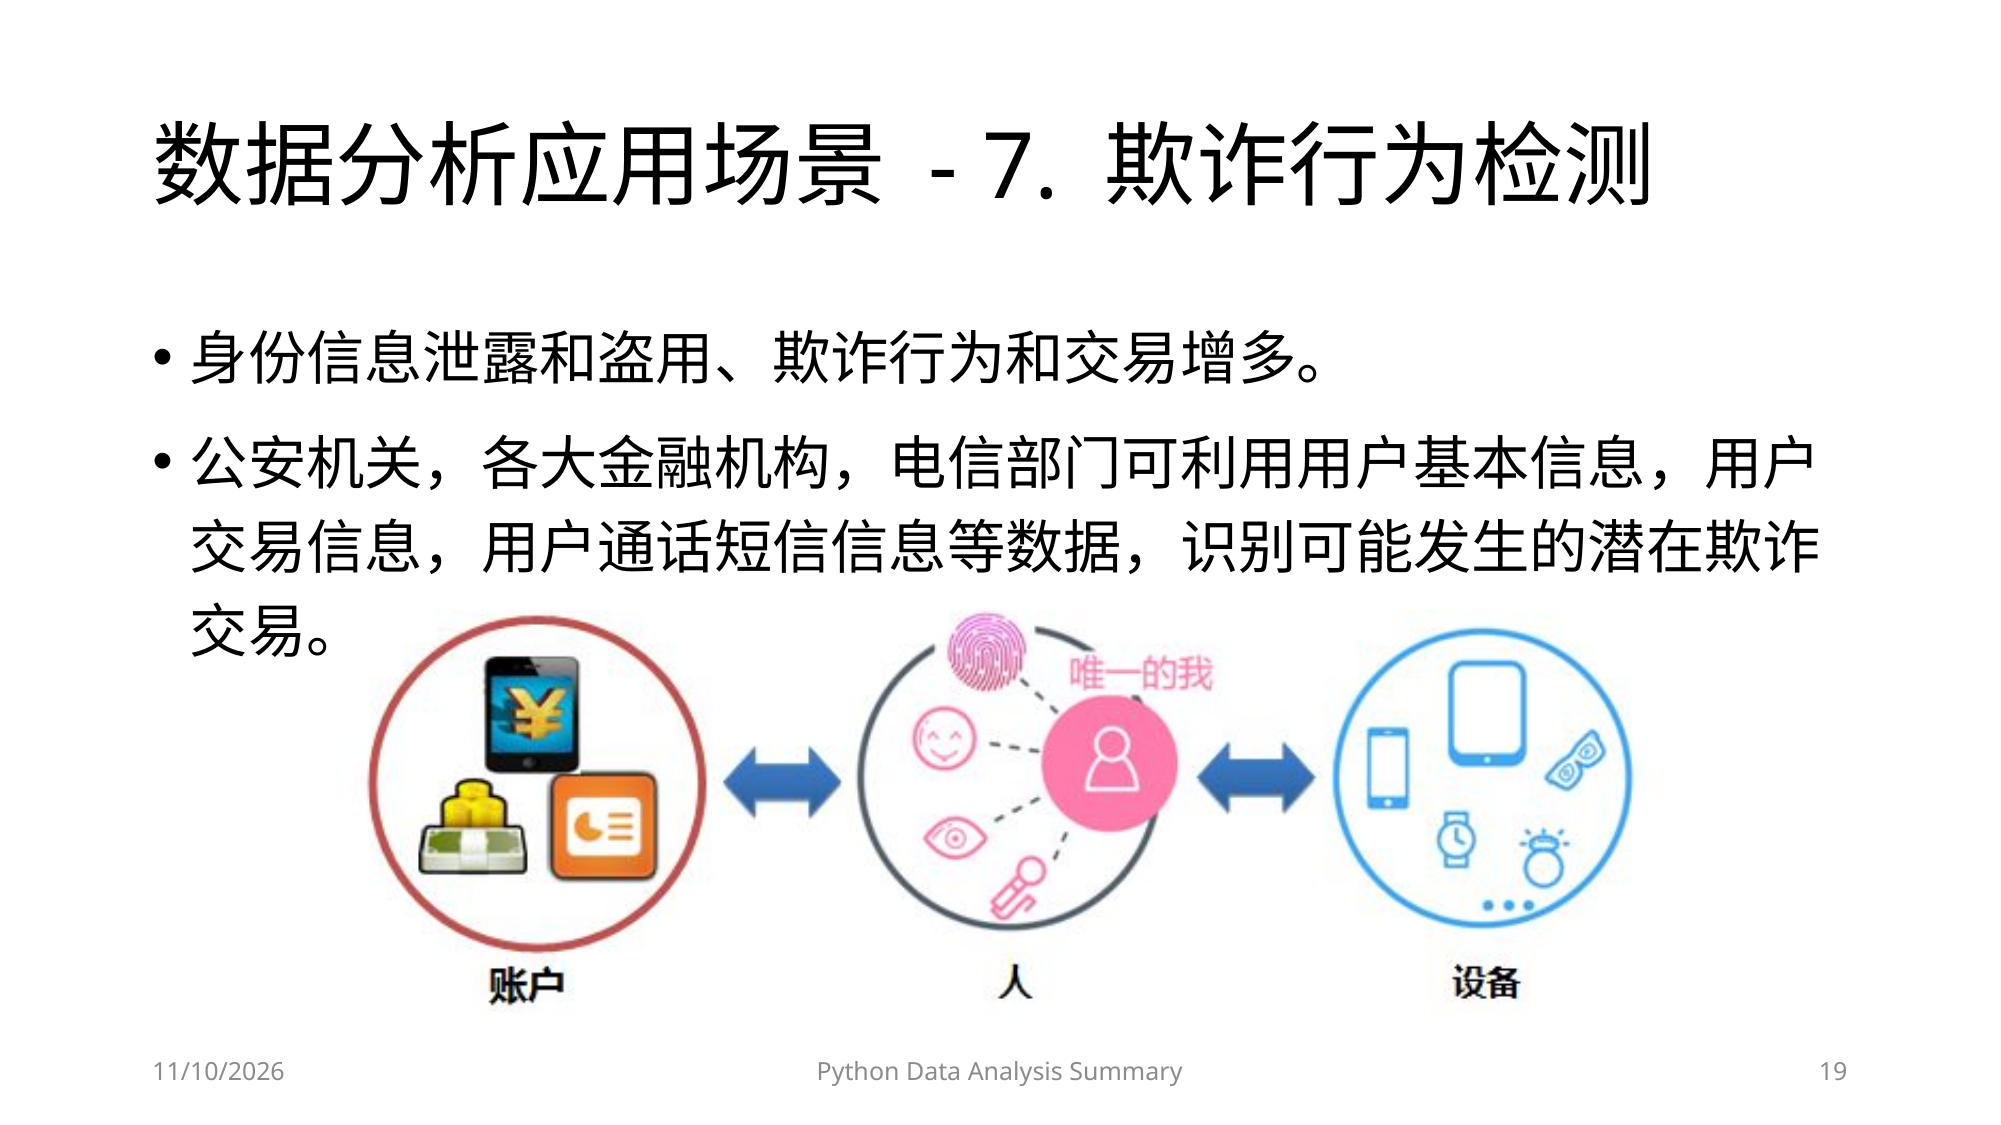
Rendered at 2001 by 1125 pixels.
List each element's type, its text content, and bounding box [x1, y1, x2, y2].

footer Python Data Analysis Summary [662, 1042, 1338, 1103]
slide_number 19 [1412, 1042, 1863, 1103]
title 数据分析应用场景 - 7. 欺诈行为检测 [137, 59, 1863, 278]
picture [336, 610, 1664, 1014]
list 身份信息泄露和盗用、欺诈行为和交易增多。 公安机关，各大金融机构，电信部门可利用用户基本信息，用户交易信息，用户通话短信信息等数据，识别可能发生的潜在欺诈交易。 [137, 299, 1863, 1014]
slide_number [137, 1042, 588, 1103]
